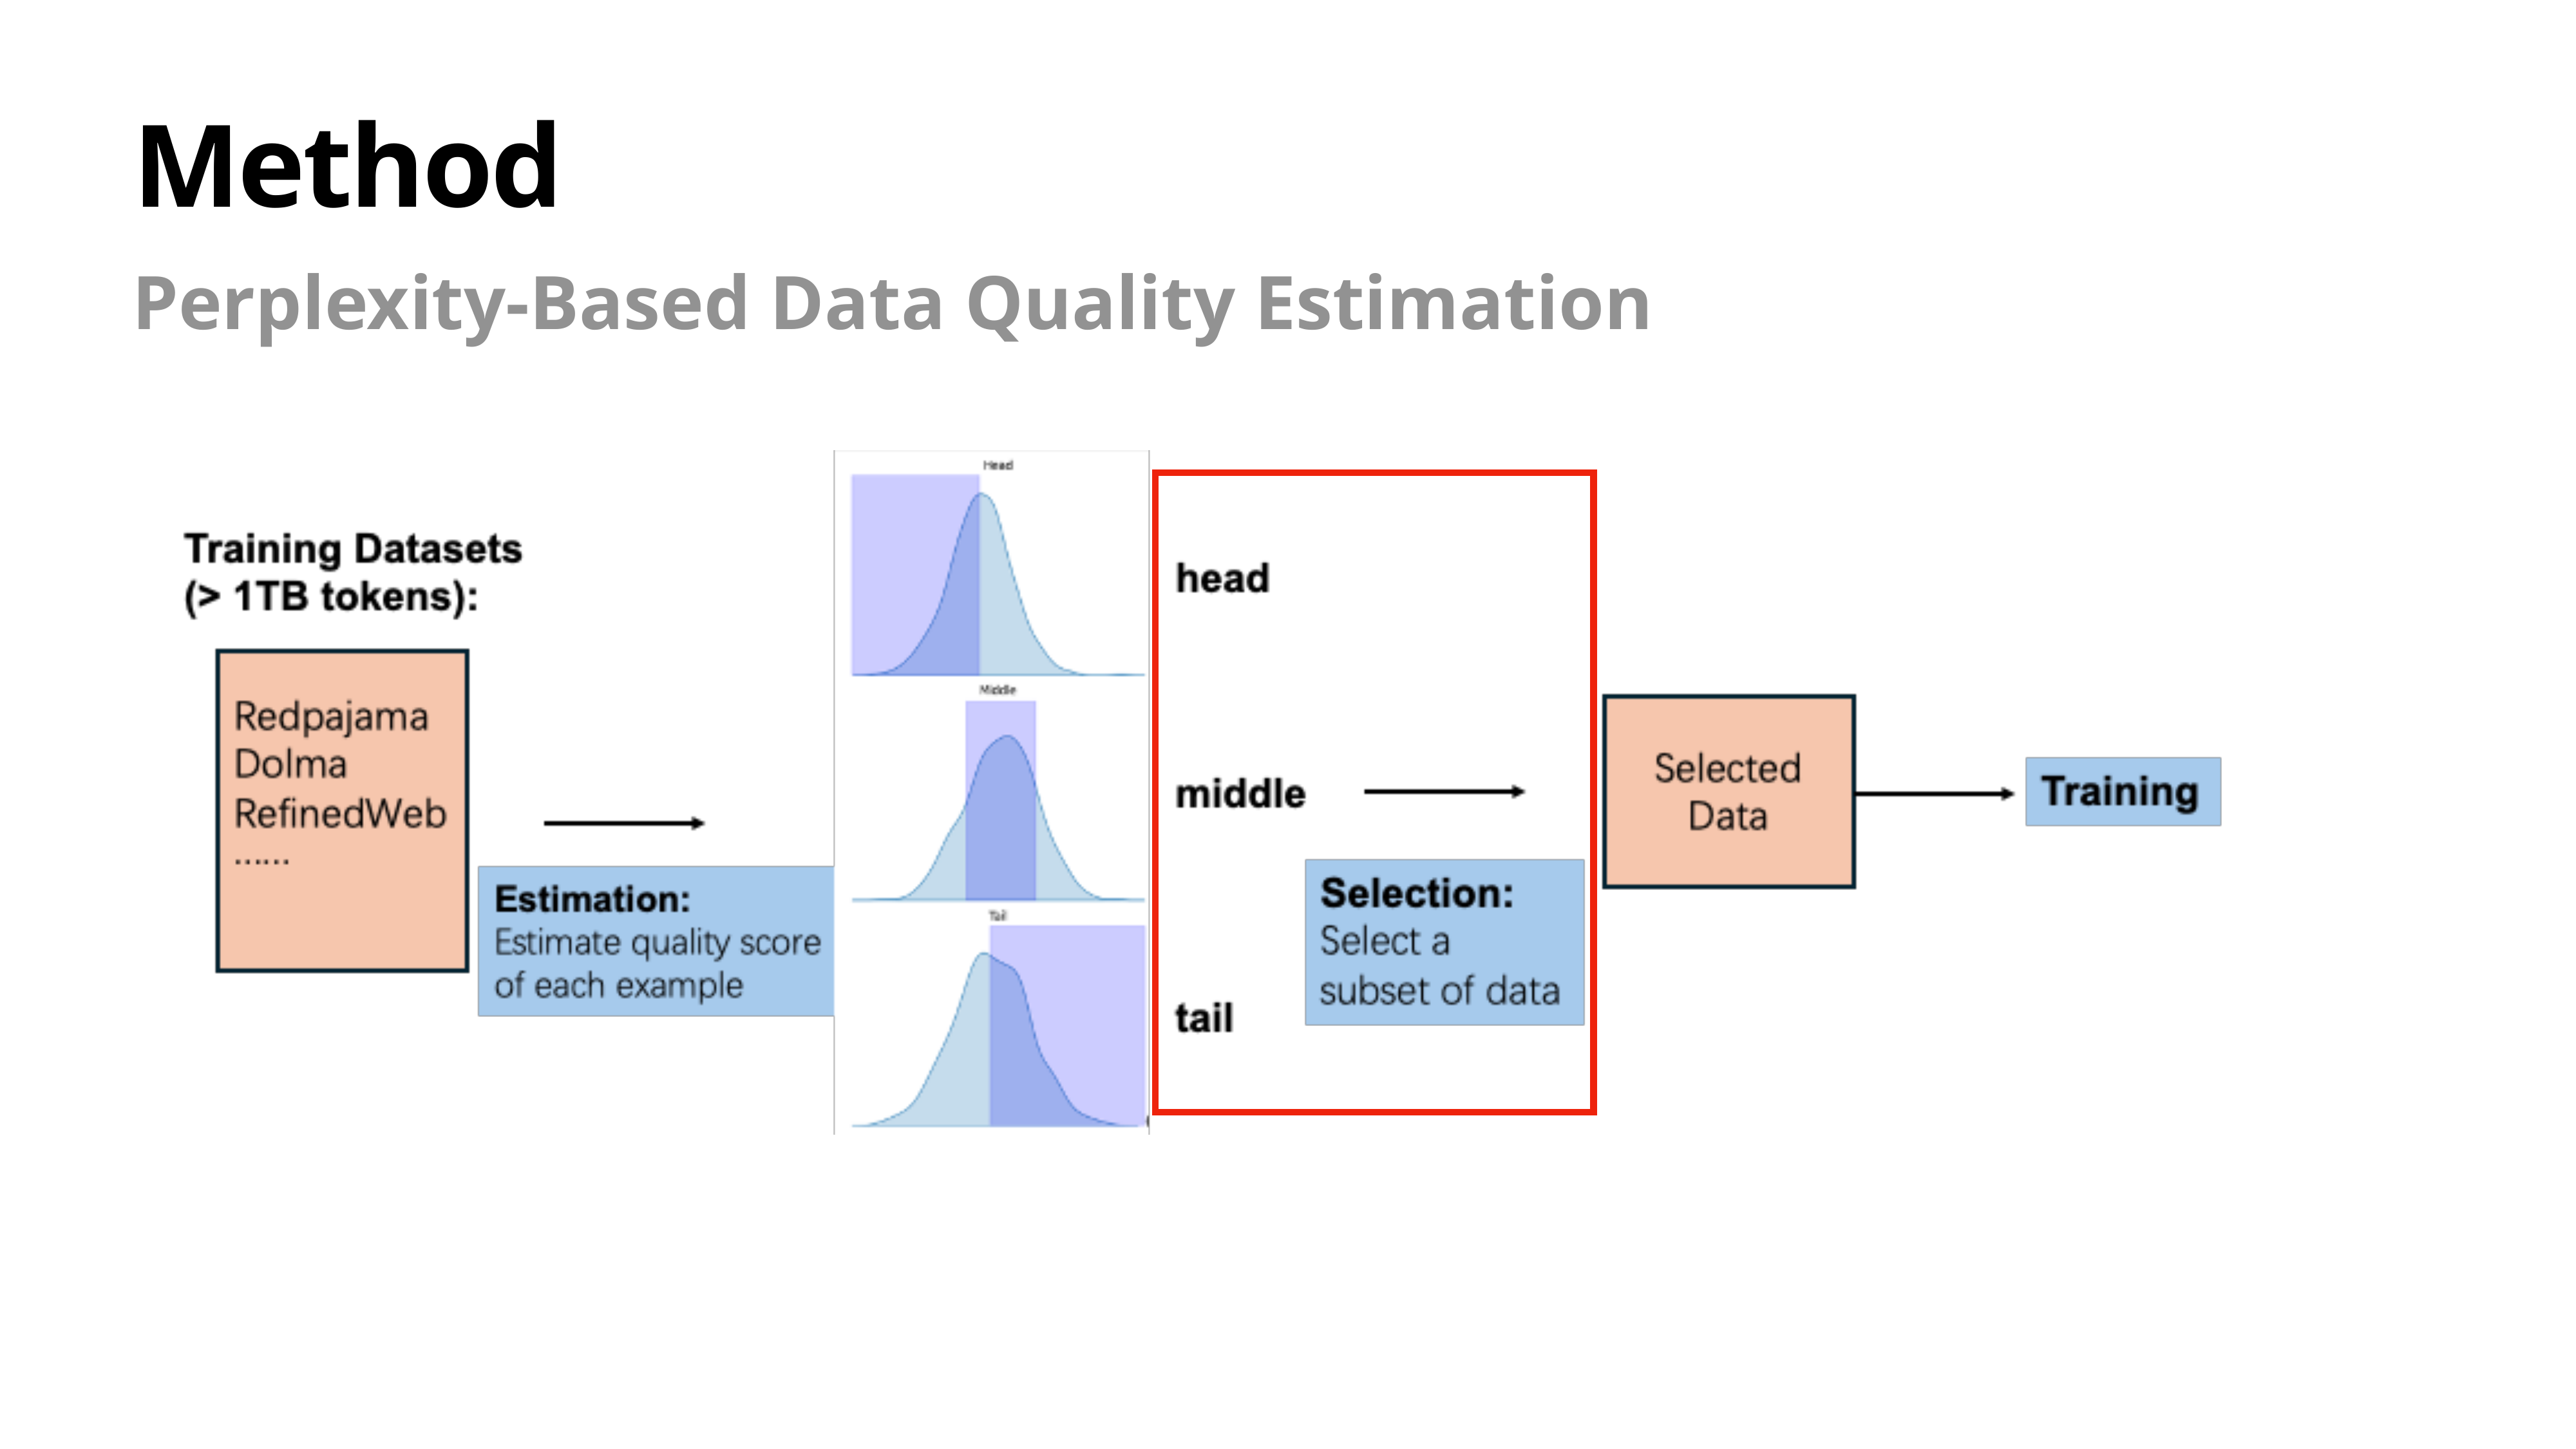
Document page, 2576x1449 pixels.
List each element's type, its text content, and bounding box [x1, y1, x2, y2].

title Method [127, 113, 2449, 250]
picture [160, 450, 2227, 1135]
list Perplexity-Based Data Quality Estimation [127, 250, 2449, 350]
